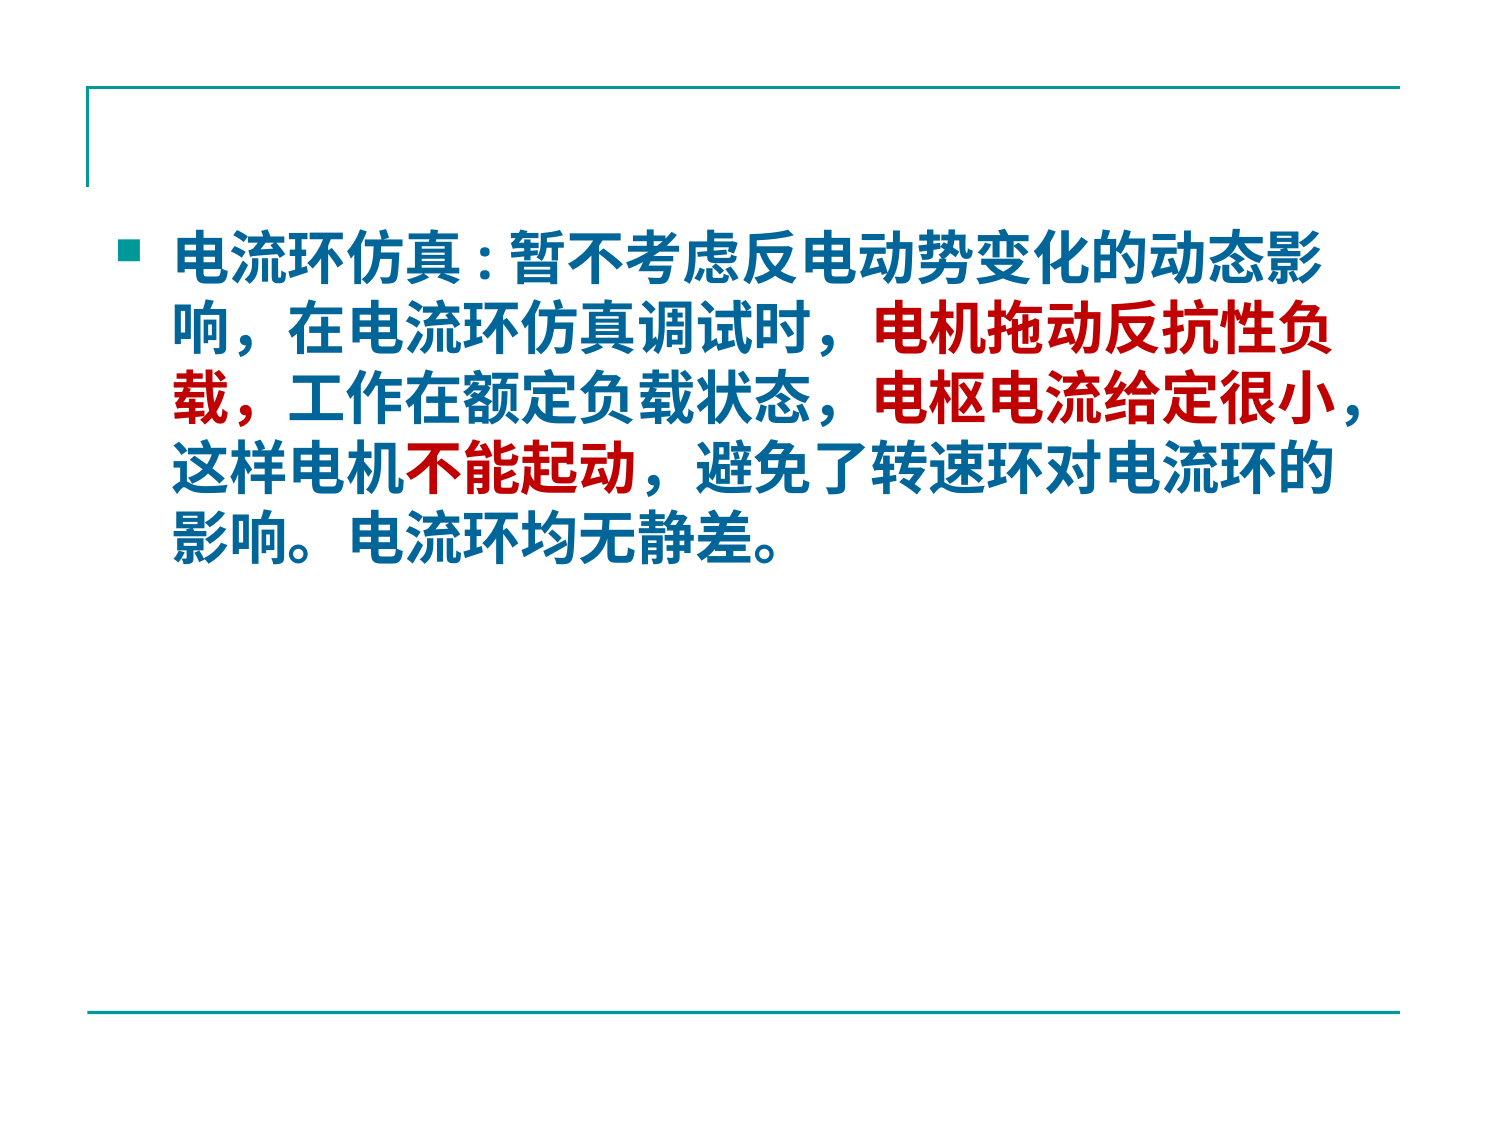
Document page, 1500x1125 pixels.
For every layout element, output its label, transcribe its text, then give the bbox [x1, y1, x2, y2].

list 电流环仿真:暂不考虑反电动势变化的动态影响，在电流环仿真调试时，电机拖动反抗性负载，工作在额定负载状态，电枢电流给定很小，这样电机不能起动，避免了转速环对电流环的影响。电流环均无静差。 [99, 213, 1388, 1006]
